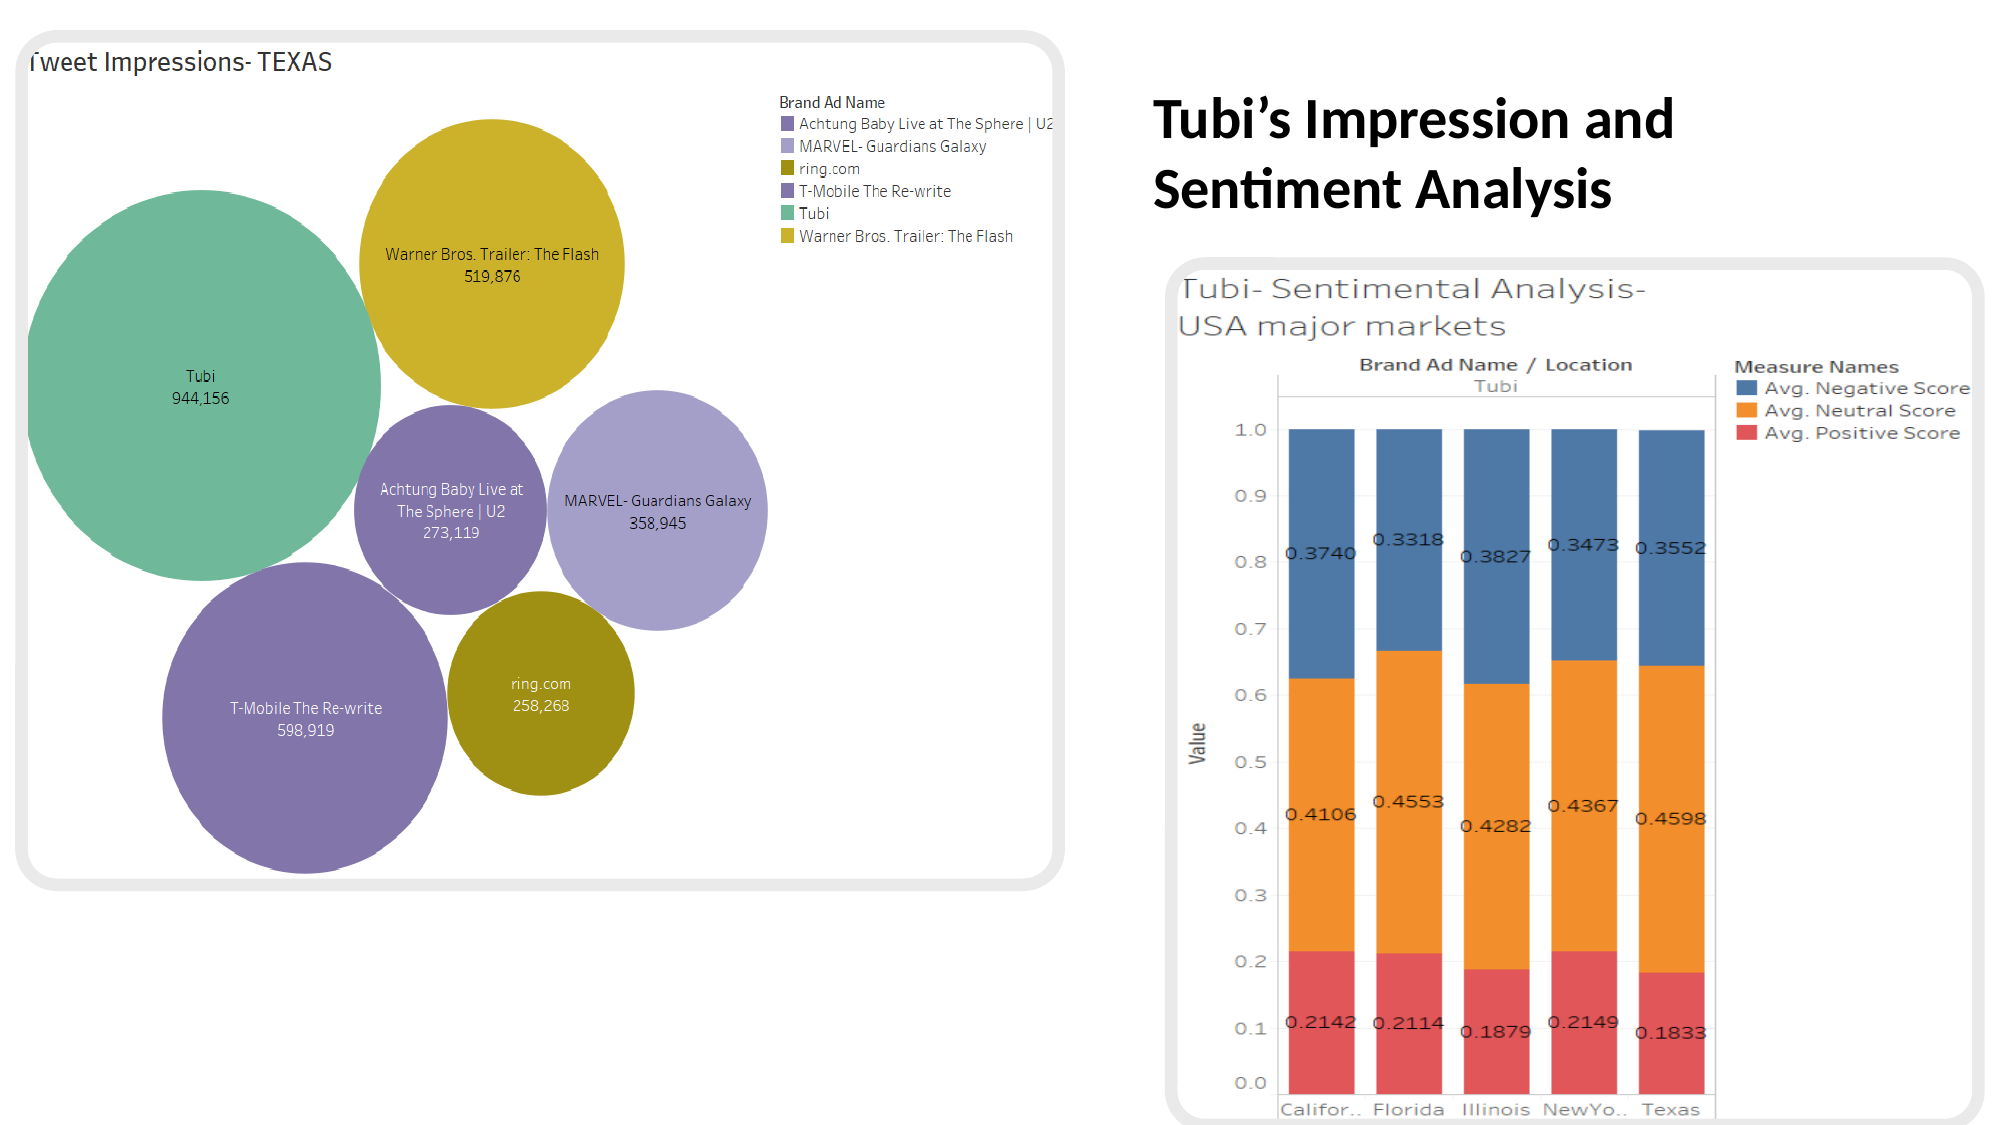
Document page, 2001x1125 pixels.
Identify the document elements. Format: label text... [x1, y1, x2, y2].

picture [1171, 263, 1979, 1125]
text_box Tubi’s Impression and Sentiment Analysis [1138, 72, 1946, 228]
picture [21, 36, 1059, 885]
